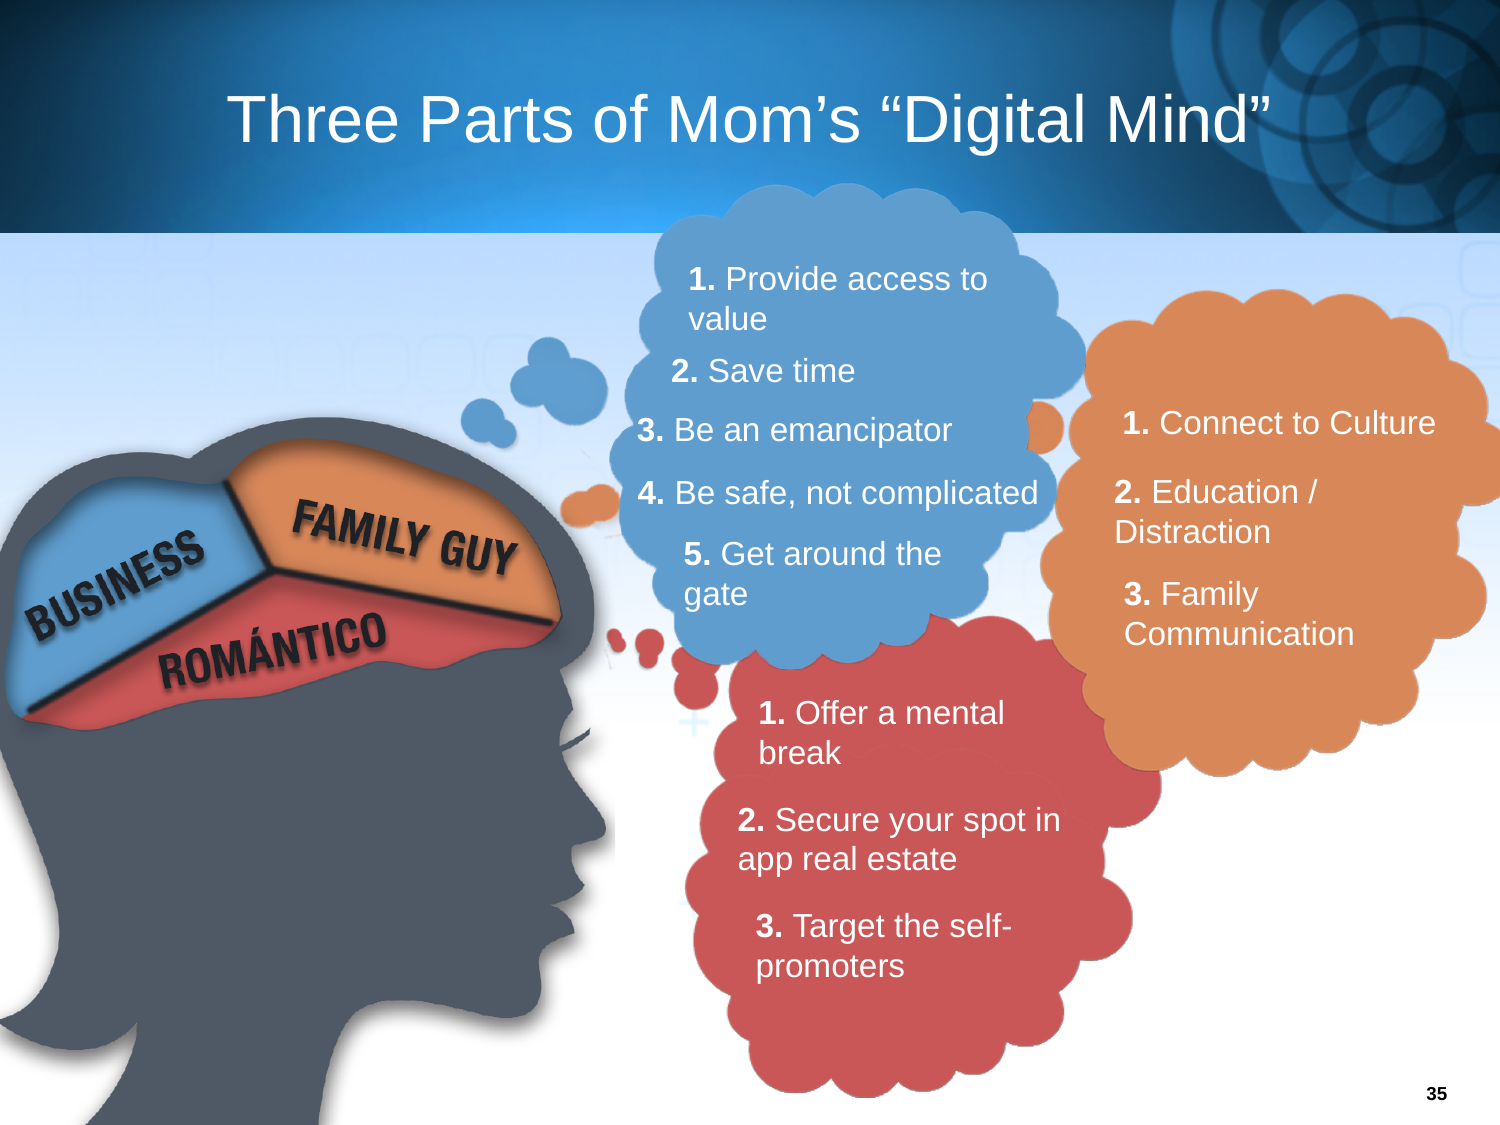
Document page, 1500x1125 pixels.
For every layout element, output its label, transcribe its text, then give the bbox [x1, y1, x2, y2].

slide_number 35 [1337, 1062, 1463, 1123]
picture [0, 0, 1500, 1125]
title Three Parts of Mom’s “Digital Mind” [75, 0, 1425, 233]
